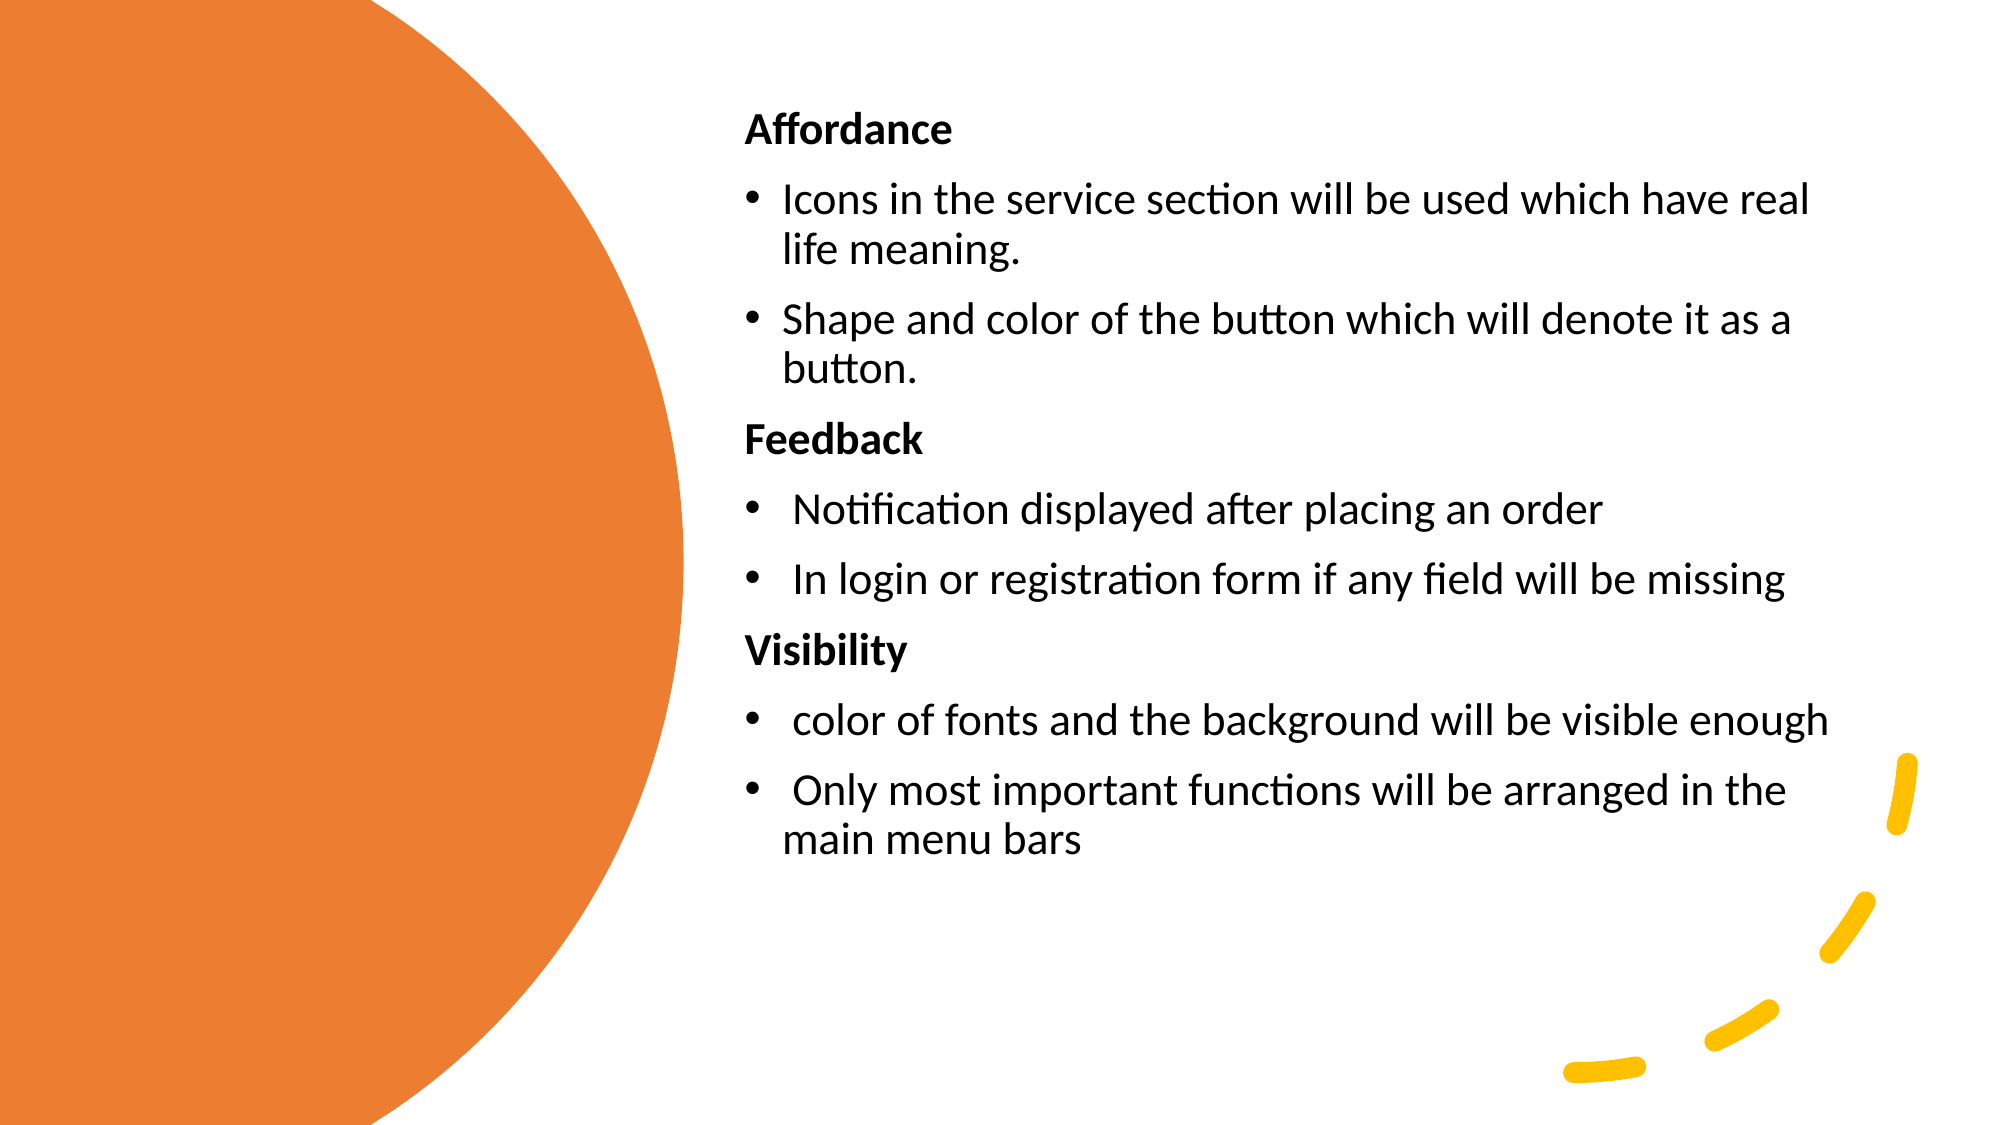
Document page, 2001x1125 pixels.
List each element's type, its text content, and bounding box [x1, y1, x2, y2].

text_box [1863, 737, 1909, 907]
text_box [0, 0, 685, 1125]
text_box Affordance Icons in the service section will be used which have real life meaning. Shape and color of the button which will denote it as a button. Feedback Notification displayed after placing an order In login or registration form if any field will be missing Visibility color of fonts and the background will be visible enough Only most important functions will be arranged in the main menu bars [729, 96, 1863, 1014]
text_box [374, 0, 2000, 1125]
text_box [1572, 1014, 1764, 1074]
